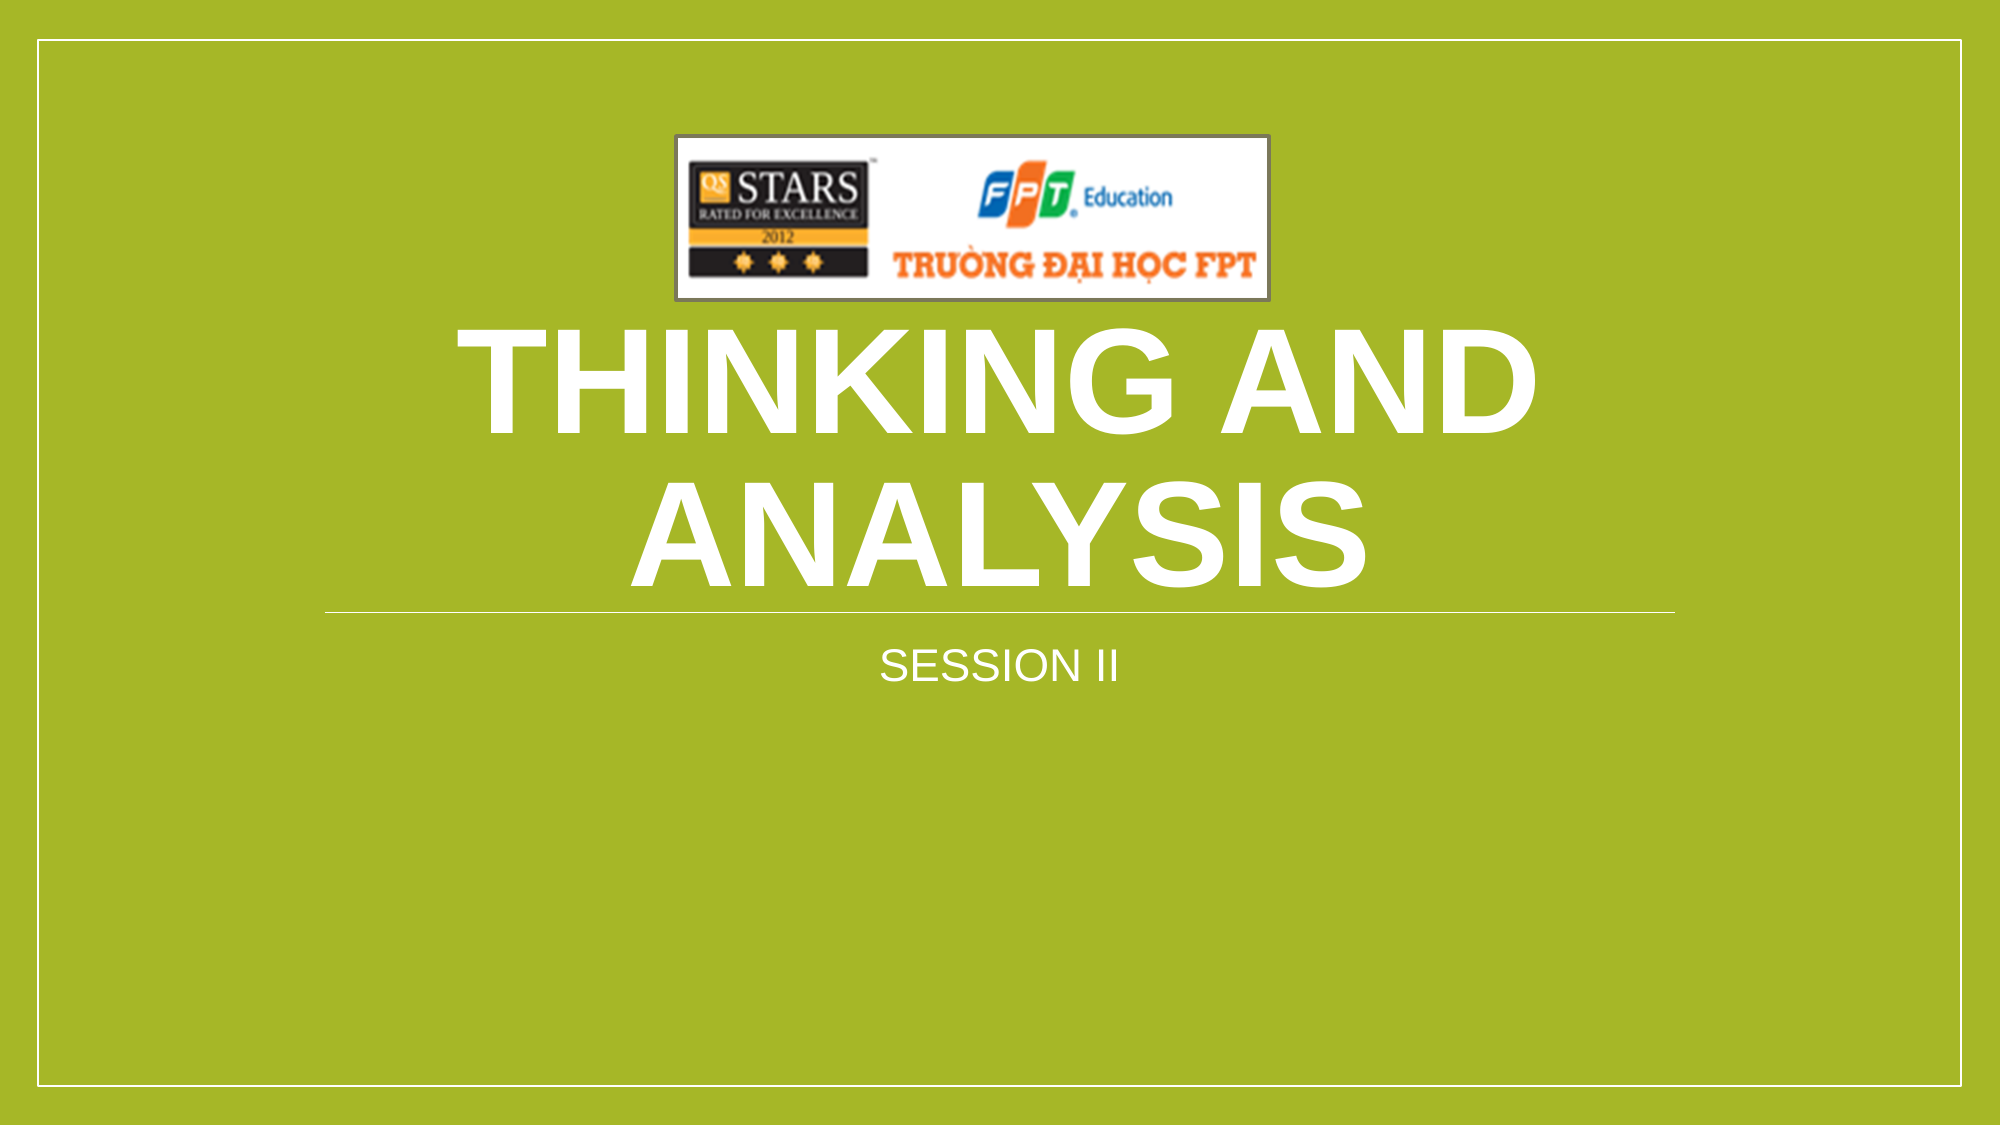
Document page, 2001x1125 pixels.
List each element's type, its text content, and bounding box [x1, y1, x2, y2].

subtitle SESSION II [280, 634, 1719, 863]
picture [674, 134, 1271, 302]
title THINKING AND ANALYSIS [182, 144, 1818, 625]
